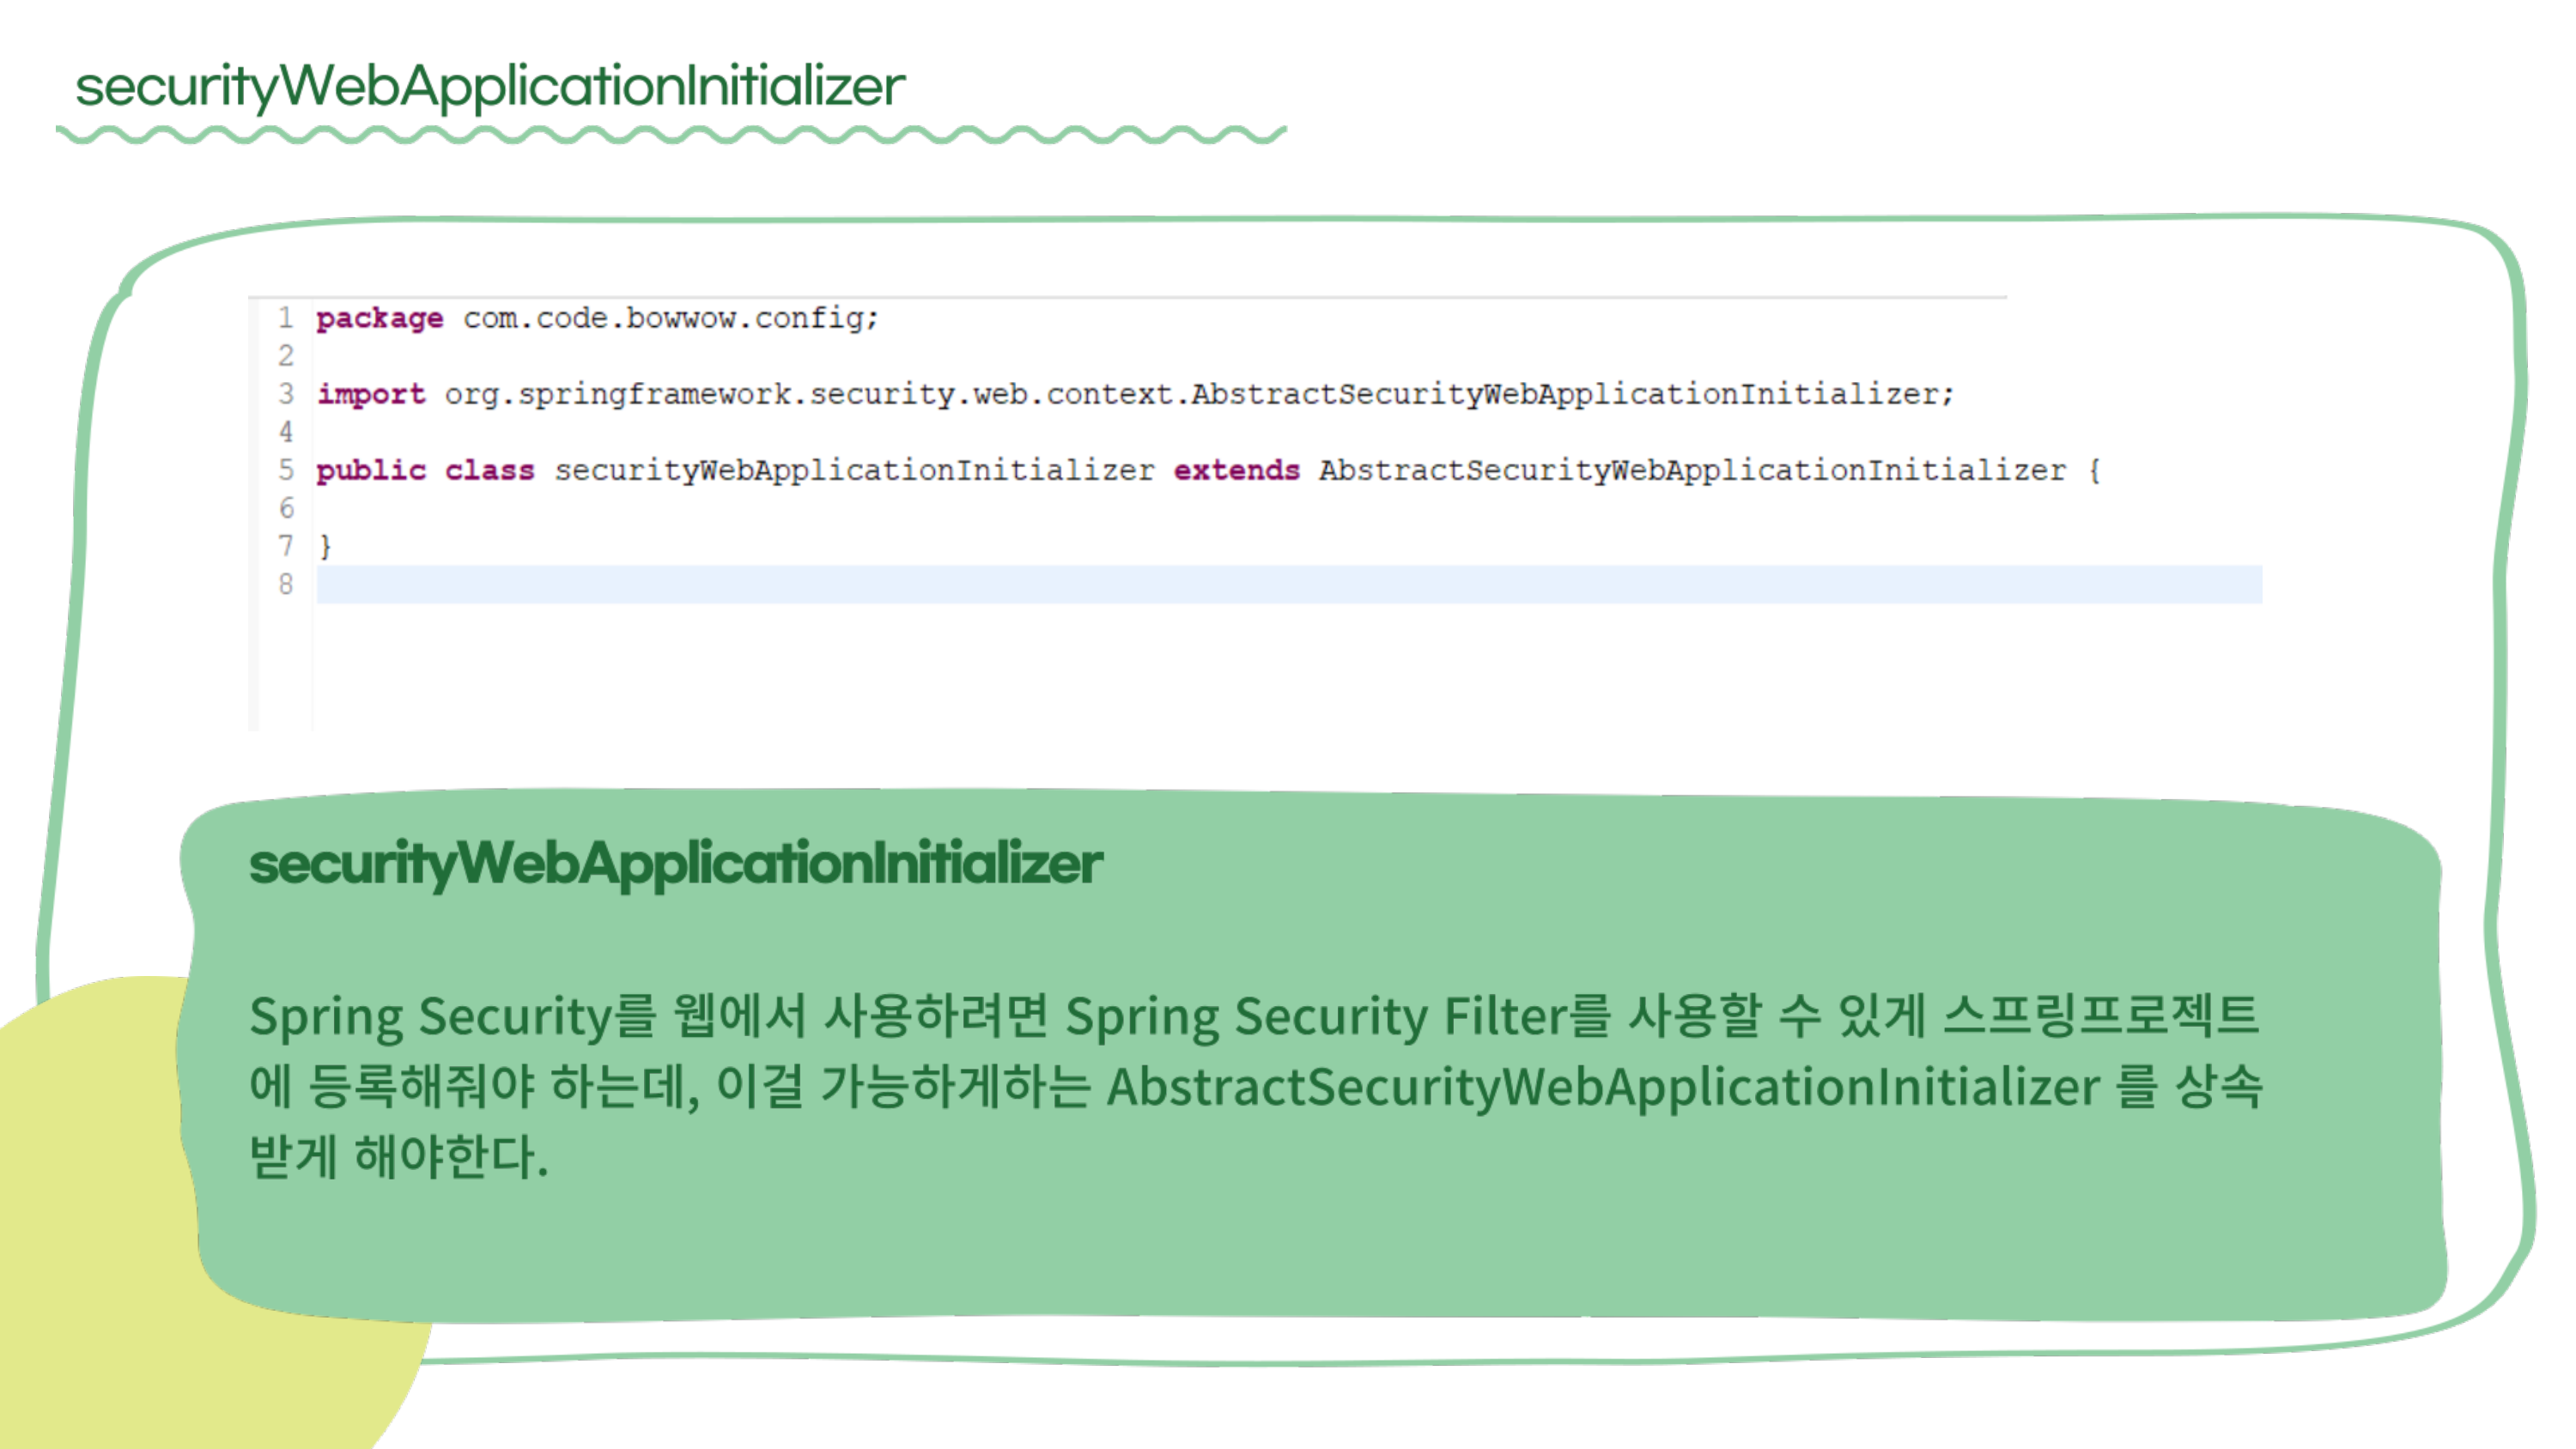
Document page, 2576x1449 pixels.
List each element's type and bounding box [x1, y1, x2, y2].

text_box [248, 295, 2263, 731]
text_box [55, 124, 1288, 147]
text_box [1043, 0, 1599, 295]
text_box [0, 976, 440, 1449]
text_box [1043, 1213, 1599, 1449]
text_box [1605, 195, 2576, 1375]
picture [240, 824, 1126, 927]
text_box [1043, 741, 1599, 972]
picture [238, 972, 2286, 1204]
text_box [443, 1213, 1037, 1375]
picture [65, 46, 926, 124]
text_box [0, 195, 1037, 974]
